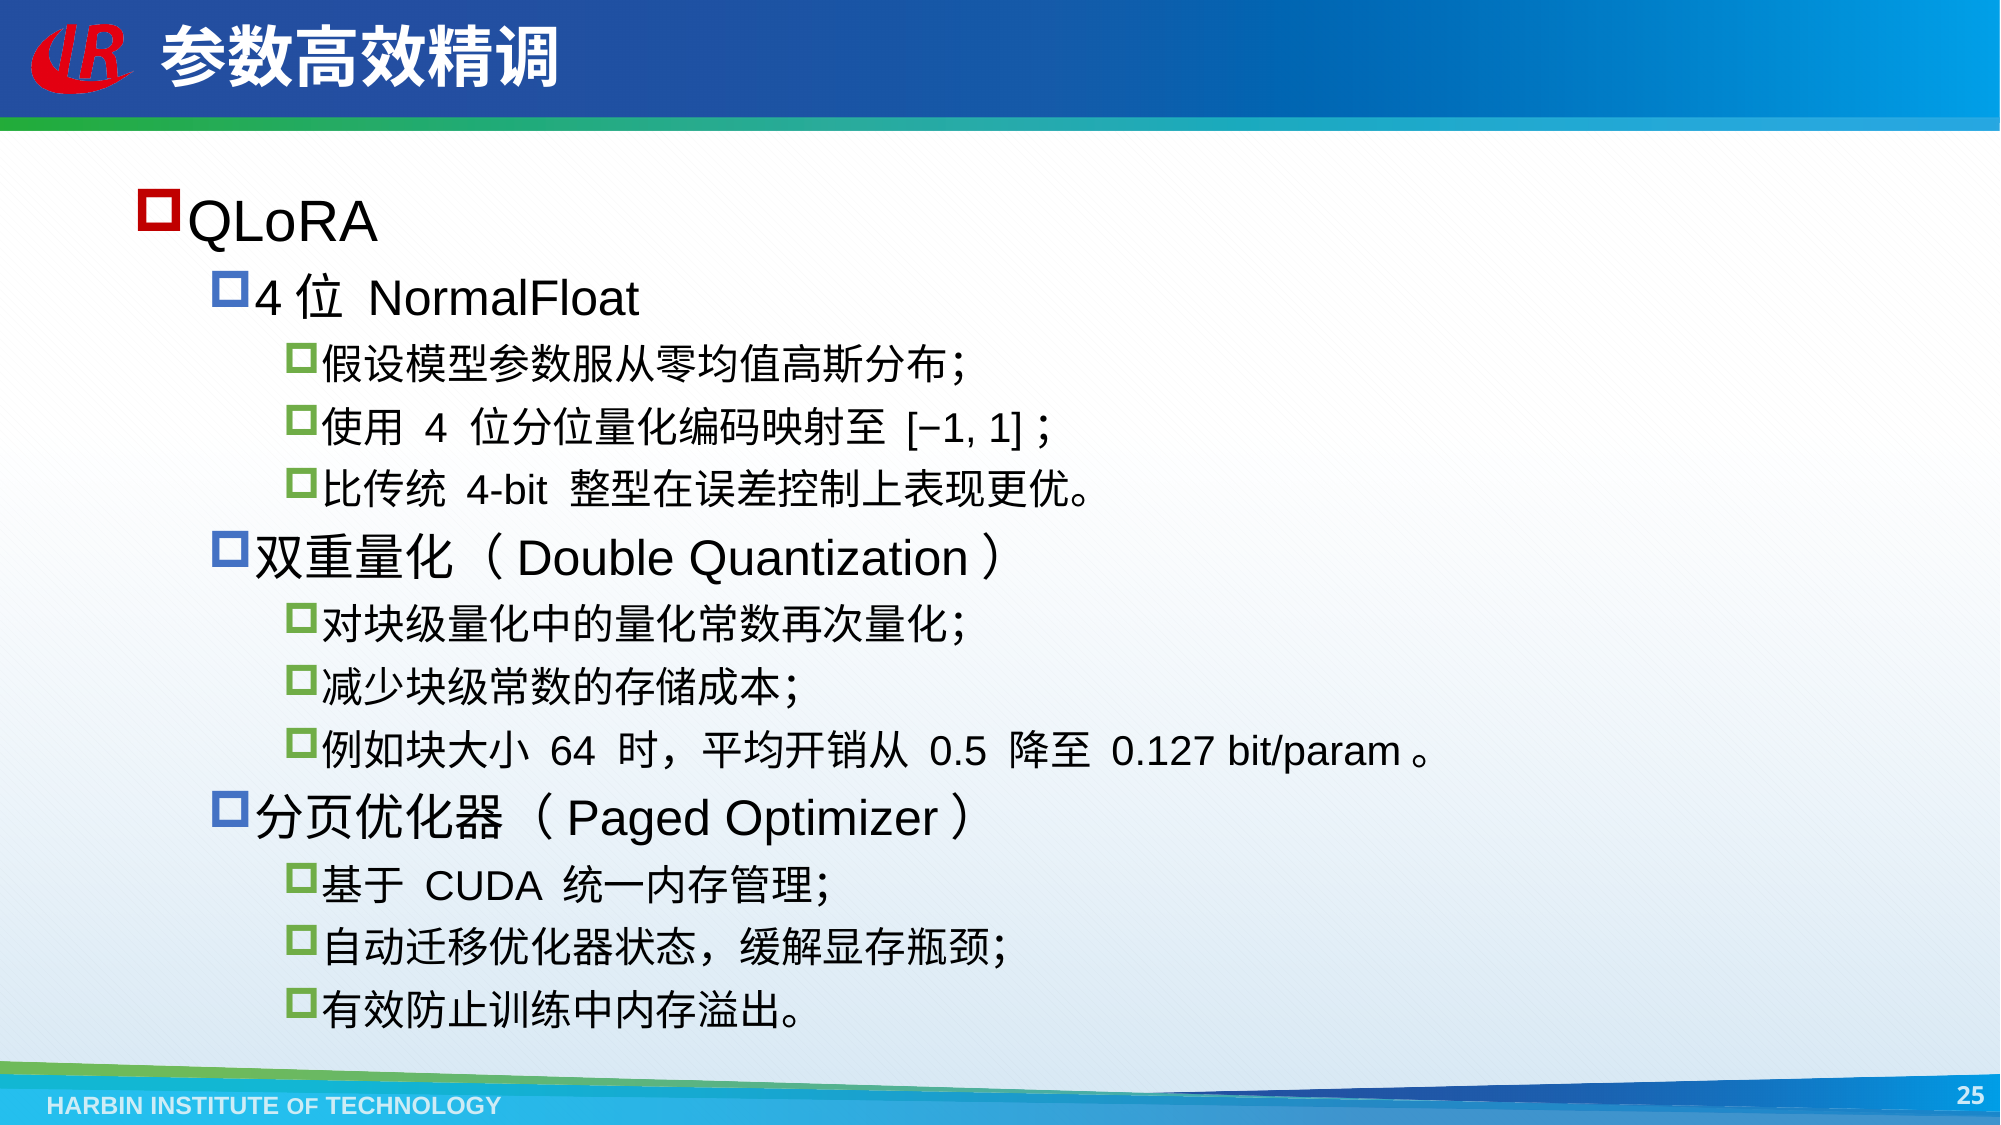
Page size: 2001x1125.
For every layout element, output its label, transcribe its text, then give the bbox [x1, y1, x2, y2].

title 参数高效精调 [145, 16, 1035, 96]
picture [0, 1061, 2000, 1125]
slide_number 25 [1623, 1072, 2000, 1110]
picture [0, 0, 2000, 131]
list QLoRA 4位 NormalFloat 假设模型参数服从零均值高斯分布； 使用 4 位分位量化编码映射至 [−1, 1]； 比传统 4-bit 整型在误差控制上表现更优。 双重量化（Double Quantization） 对块级量化中的量化常数再次量化； 减少块级常数的存储成本； 例如块大小 64 时，平均开销从 0.5 降至 0.127 bit/param。 分页优化器（Paged Optimizer） 基于 CUDA 统一内存管理； 自动迁移优化器状态，缓解显存瓶颈； 有效防止训练中内存溢出。 [118, 175, 1890, 1047]
footer HARBIN INSTITUTE OF TECHNOLOGY [31, 1081, 843, 1125]
